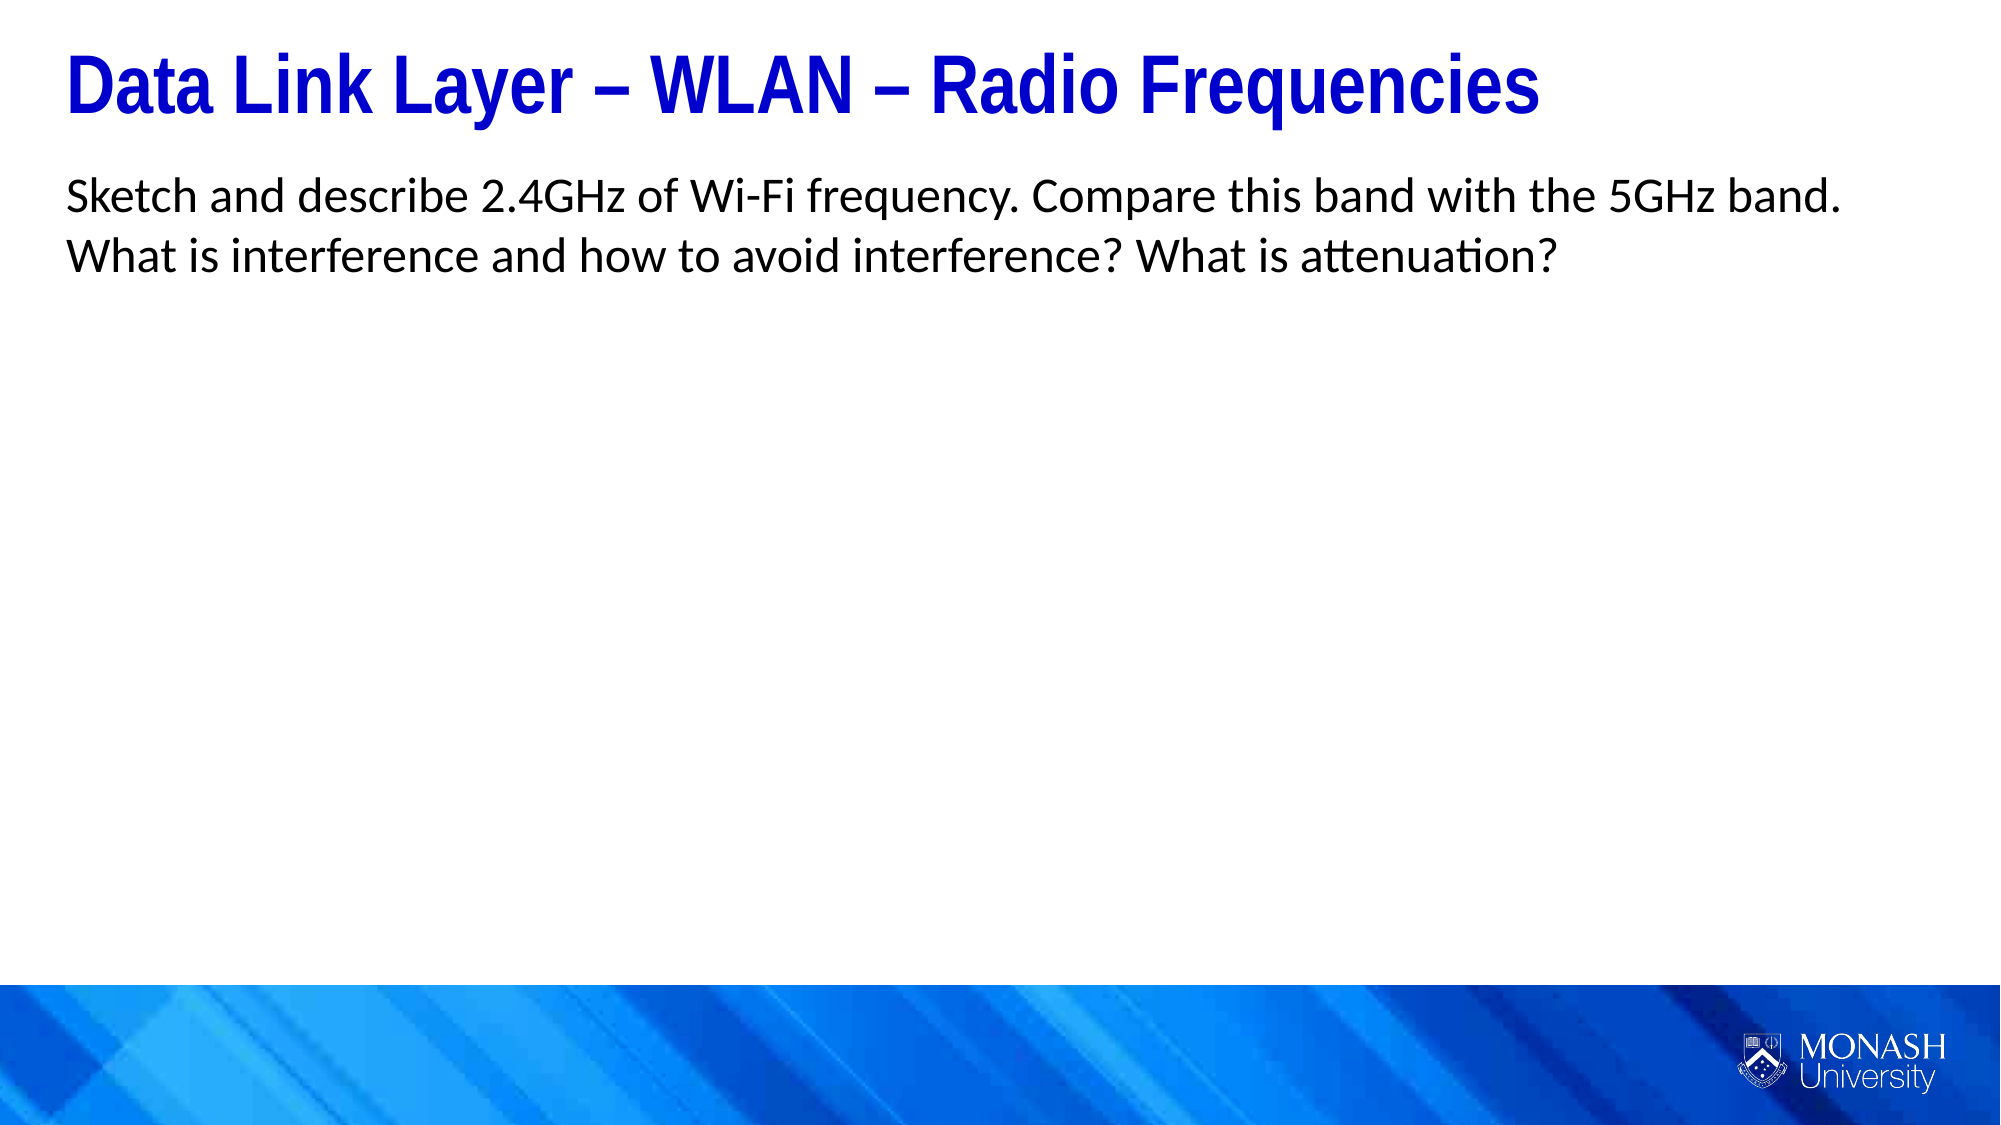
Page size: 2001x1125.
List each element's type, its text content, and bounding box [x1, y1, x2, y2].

picture [0, 985, 2000, 1125]
text_box Sketch and describe 2.4GHz of Wi-Fi frequency. Compare this band with the 5GHz band. What is interference and how to avoid interference? What is attenuation? [51, 154, 1944, 290]
list Data Link Layer – WLAN – Radio Frequencies [51, 33, 1745, 154]
